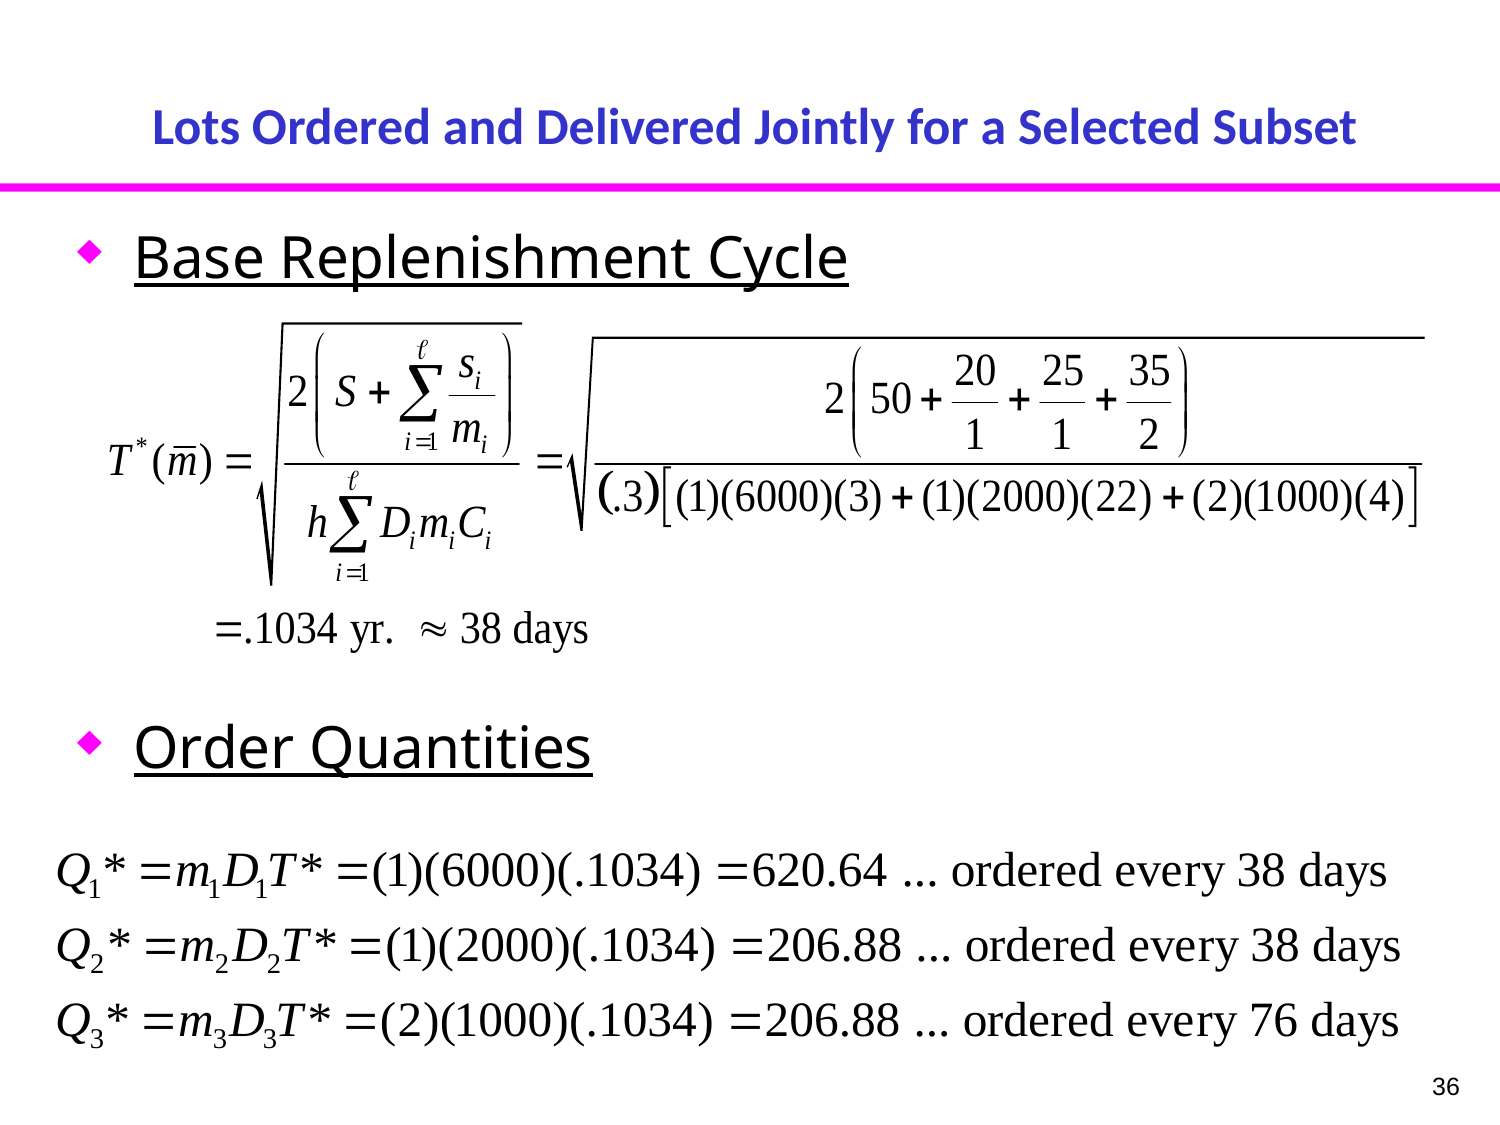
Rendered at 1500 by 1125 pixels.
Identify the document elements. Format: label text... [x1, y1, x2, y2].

slide_number 36 [1162, 1062, 1475, 1125]
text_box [78, 310, 1435, 665]
title Lots Ordered and Delivered Jointly for a Selected Subset [37, 50, 1475, 163]
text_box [49, 837, 1409, 1061]
list Base Replenishment Cycle Order Quantities [62, 212, 1425, 1100]
